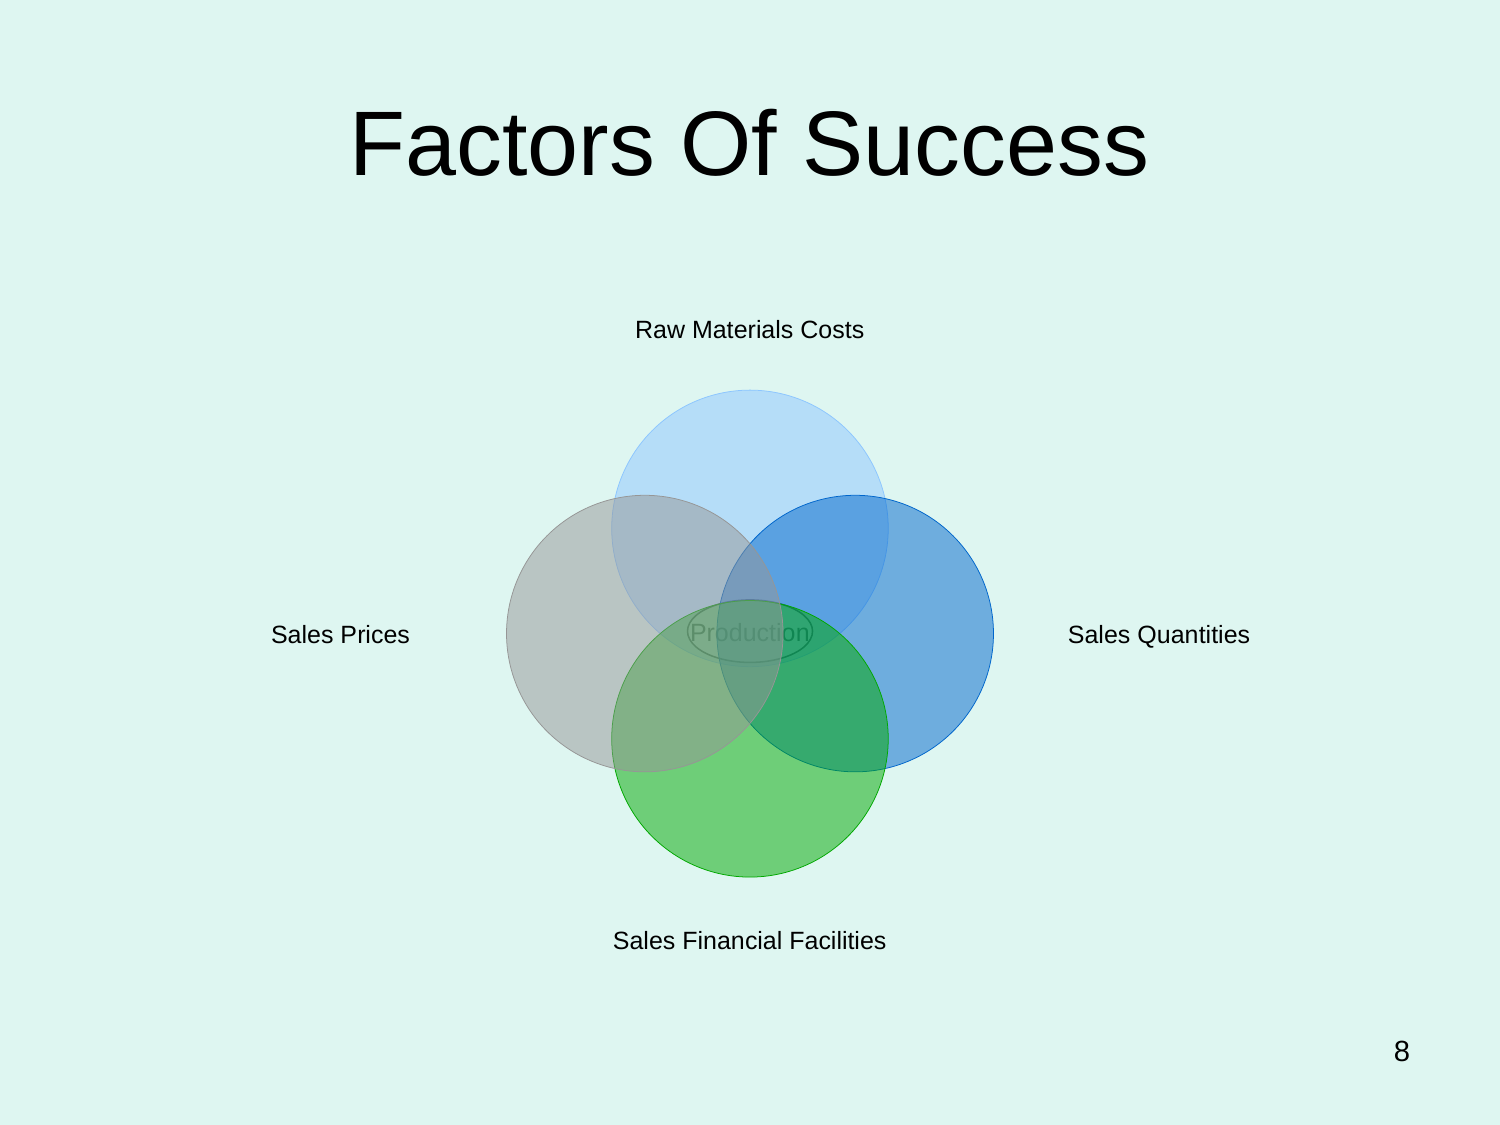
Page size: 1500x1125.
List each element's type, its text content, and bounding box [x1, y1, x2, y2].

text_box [74, 264, 1426, 1003]
slide_number 8 [1074, 1024, 1426, 1103]
title Factors Of Success [74, 44, 1426, 233]
